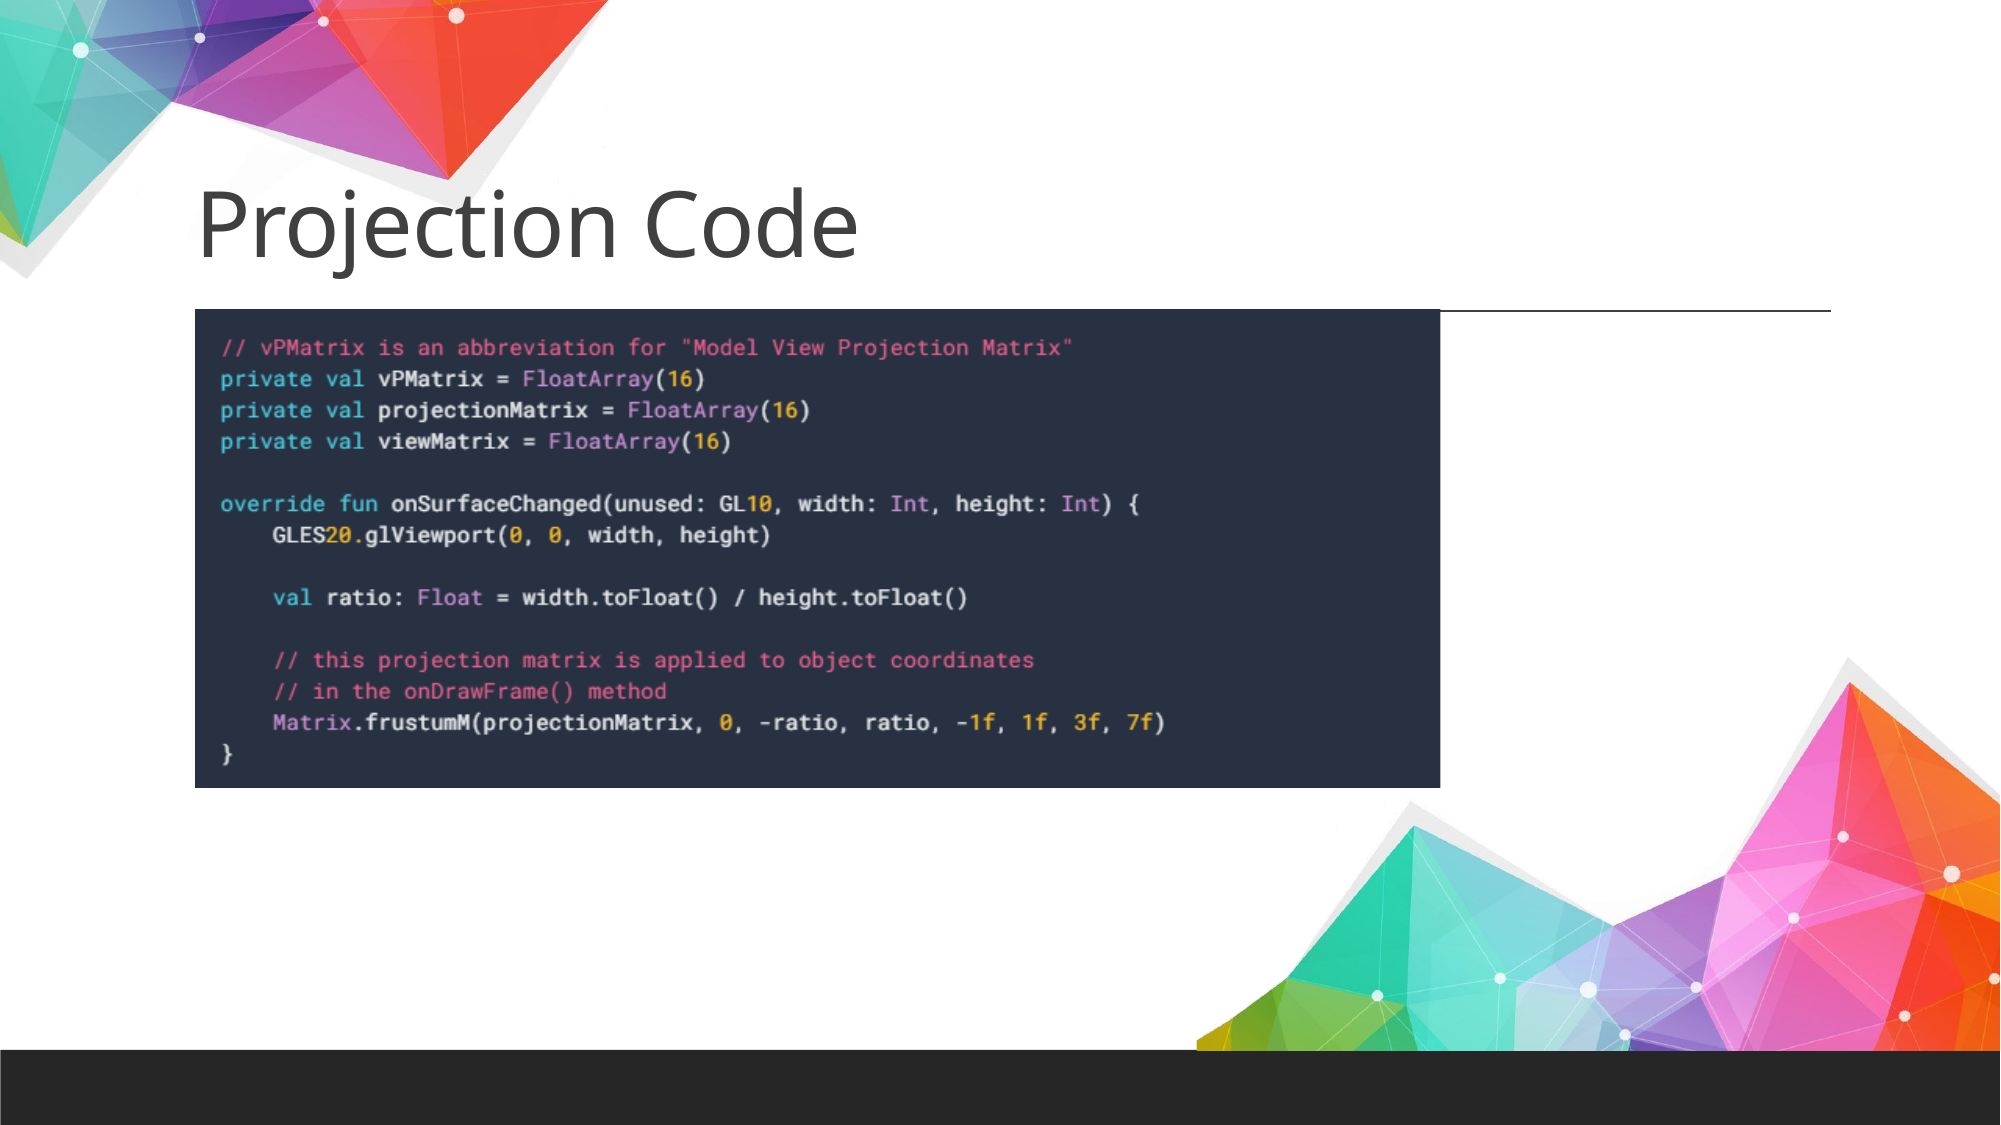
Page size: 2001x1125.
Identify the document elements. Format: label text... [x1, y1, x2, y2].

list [194, 309, 1441, 788]
picture [1195, 648, 2000, 1052]
title Projection Code [625, 47, 1830, 285]
picture [0, 0, 617, 287]
